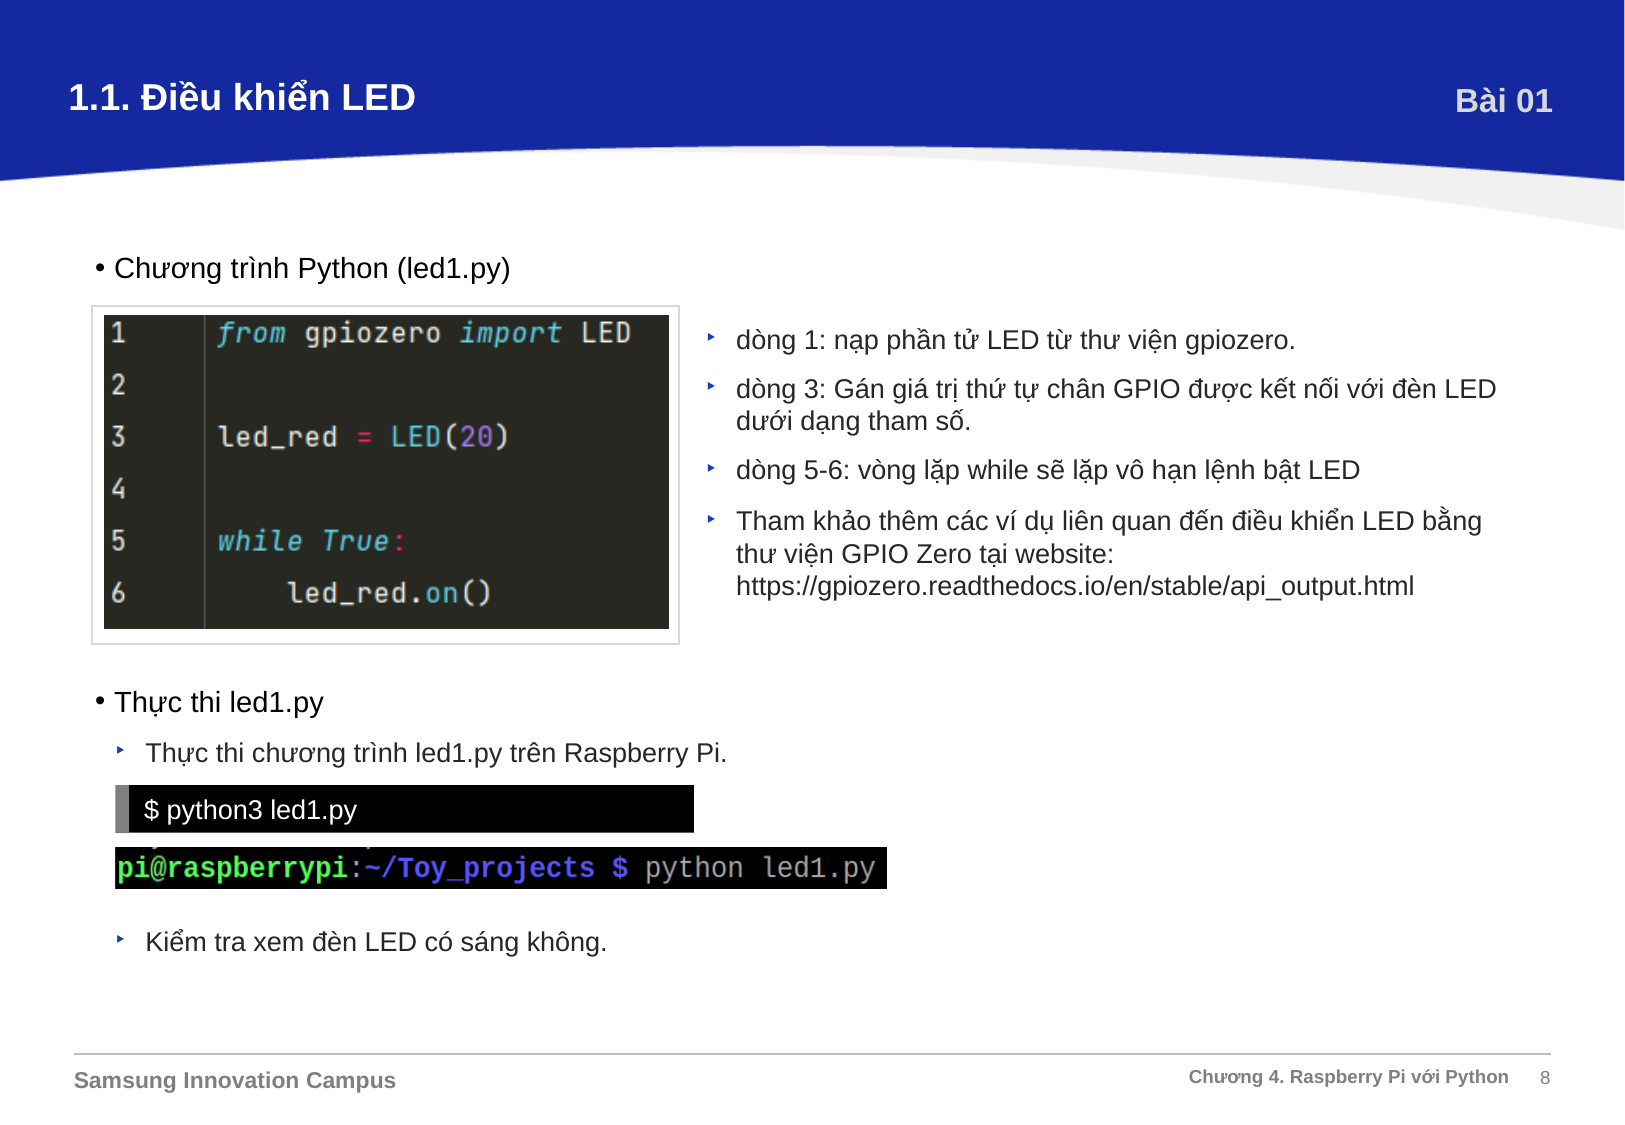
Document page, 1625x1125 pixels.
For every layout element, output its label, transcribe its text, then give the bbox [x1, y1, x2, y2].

text_box Thực thi chương trình led1.py trên Raspberry Pi. [115, 723, 1510, 780]
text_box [91, 305, 679, 644]
text_box Kiểm tra xem đèn LED có sáng không. [115, 912, 919, 969]
text_box Bài 01 [1422, 78, 1554, 119]
text_box Thực thi led1.py [95, 683, 1509, 719]
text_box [705, 310, 1554, 615]
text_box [115, 784, 695, 834]
text_box Chương trình Python (led1.py) [95, 249, 1509, 285]
text_box 1.1. Điều khiển LED [68, 72, 1024, 118]
picture [0, 0, 1625, 1125]
